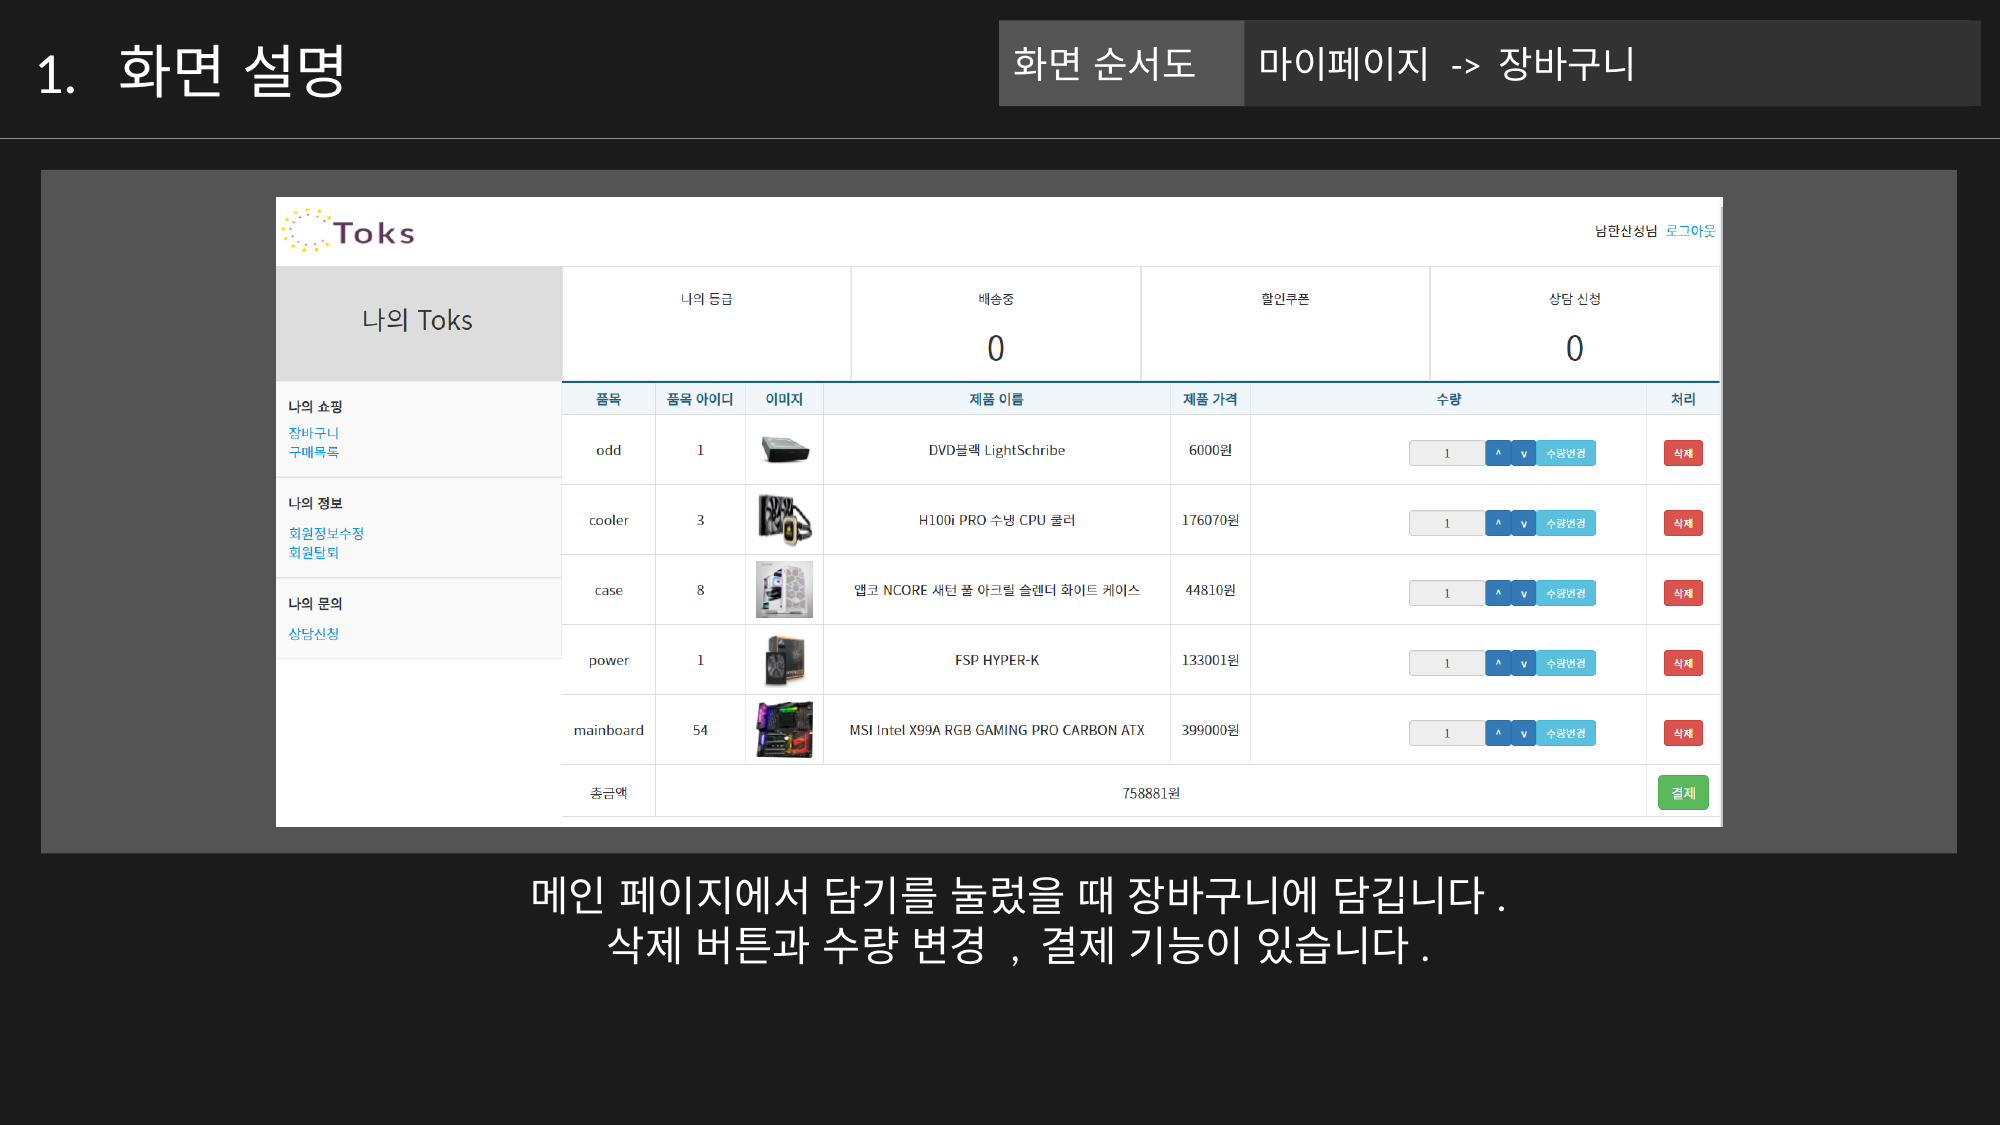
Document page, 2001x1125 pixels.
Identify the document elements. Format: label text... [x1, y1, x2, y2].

text_box 메인 페이지에서 담기를 눌렀을 때 장바구니에 담깁니다. 삭제 버튼과 수량 변경 , 결제 기능이 있습니다. [122, 862, 1915, 978]
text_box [999, 20, 1982, 107]
text_box 1. 화면 설명 [19, 27, 386, 113]
picture [276, 197, 1723, 827]
text_box [40, 169, 1958, 854]
